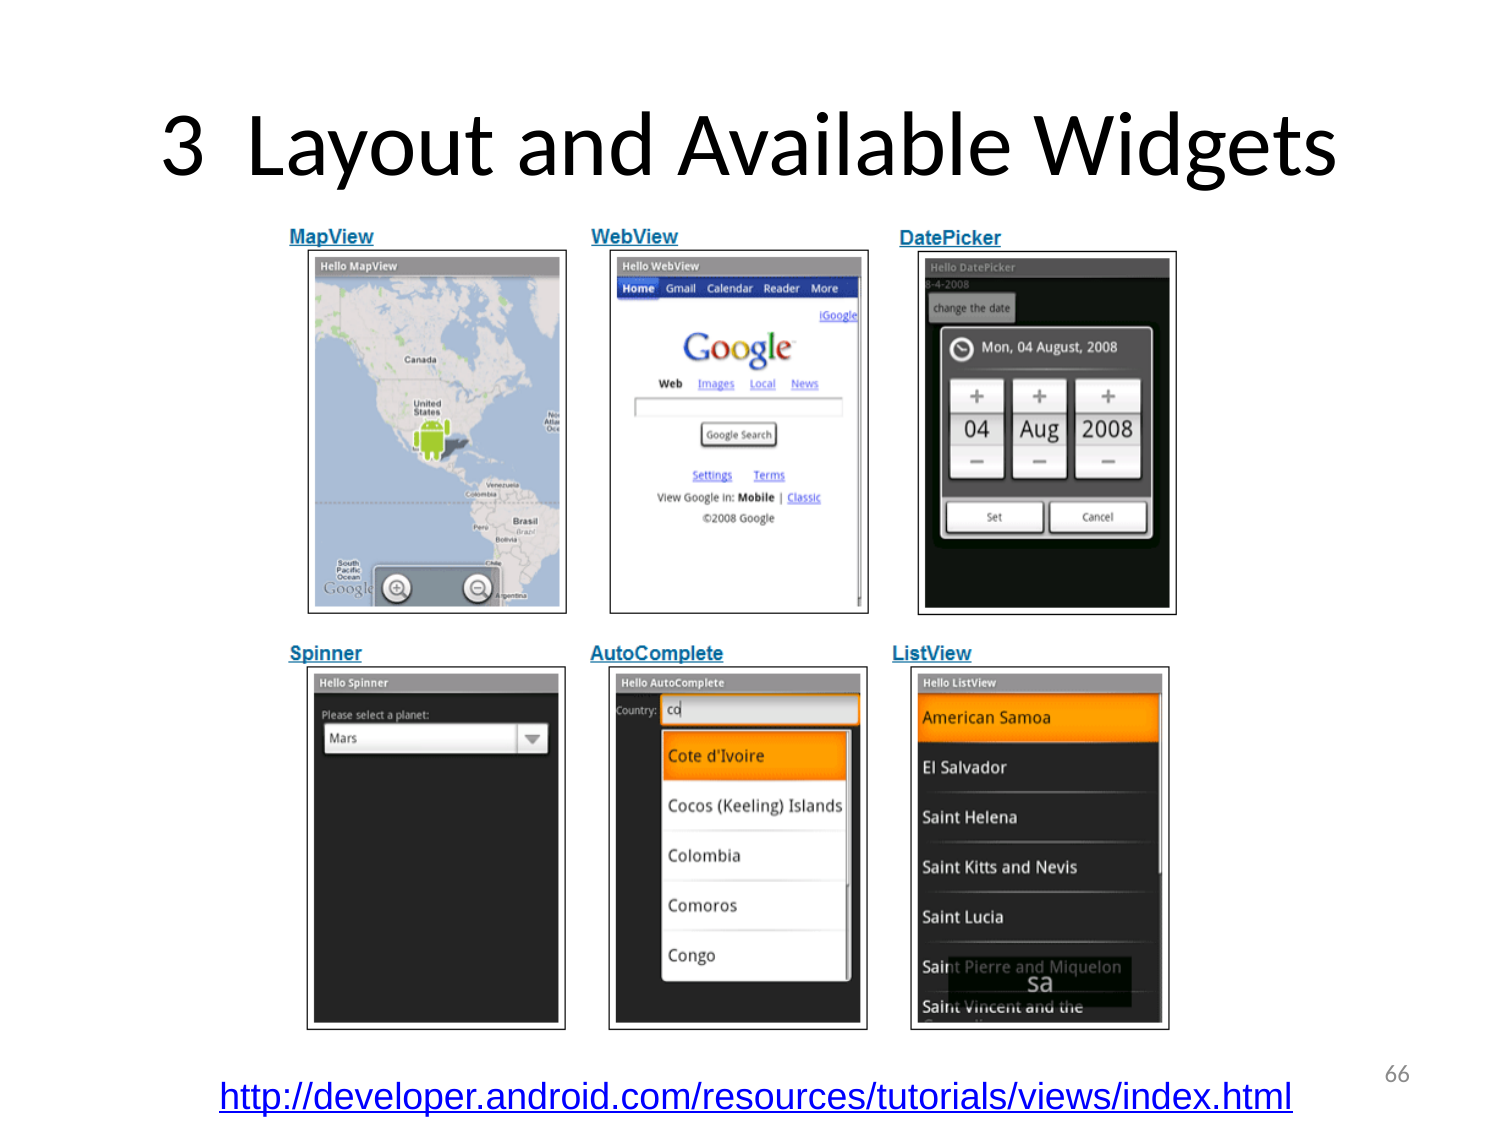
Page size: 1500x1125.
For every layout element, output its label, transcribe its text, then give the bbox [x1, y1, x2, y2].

picture [287, 224, 1188, 625]
slide_number 66 [1074, 1042, 1425, 1103]
picture [274, 637, 1177, 1035]
title 3 Layout and Available Widgets [74, 44, 1426, 233]
text_box http://developer.android.com/resources/tutorials/views/index.html [162, 1064, 1350, 1125]
